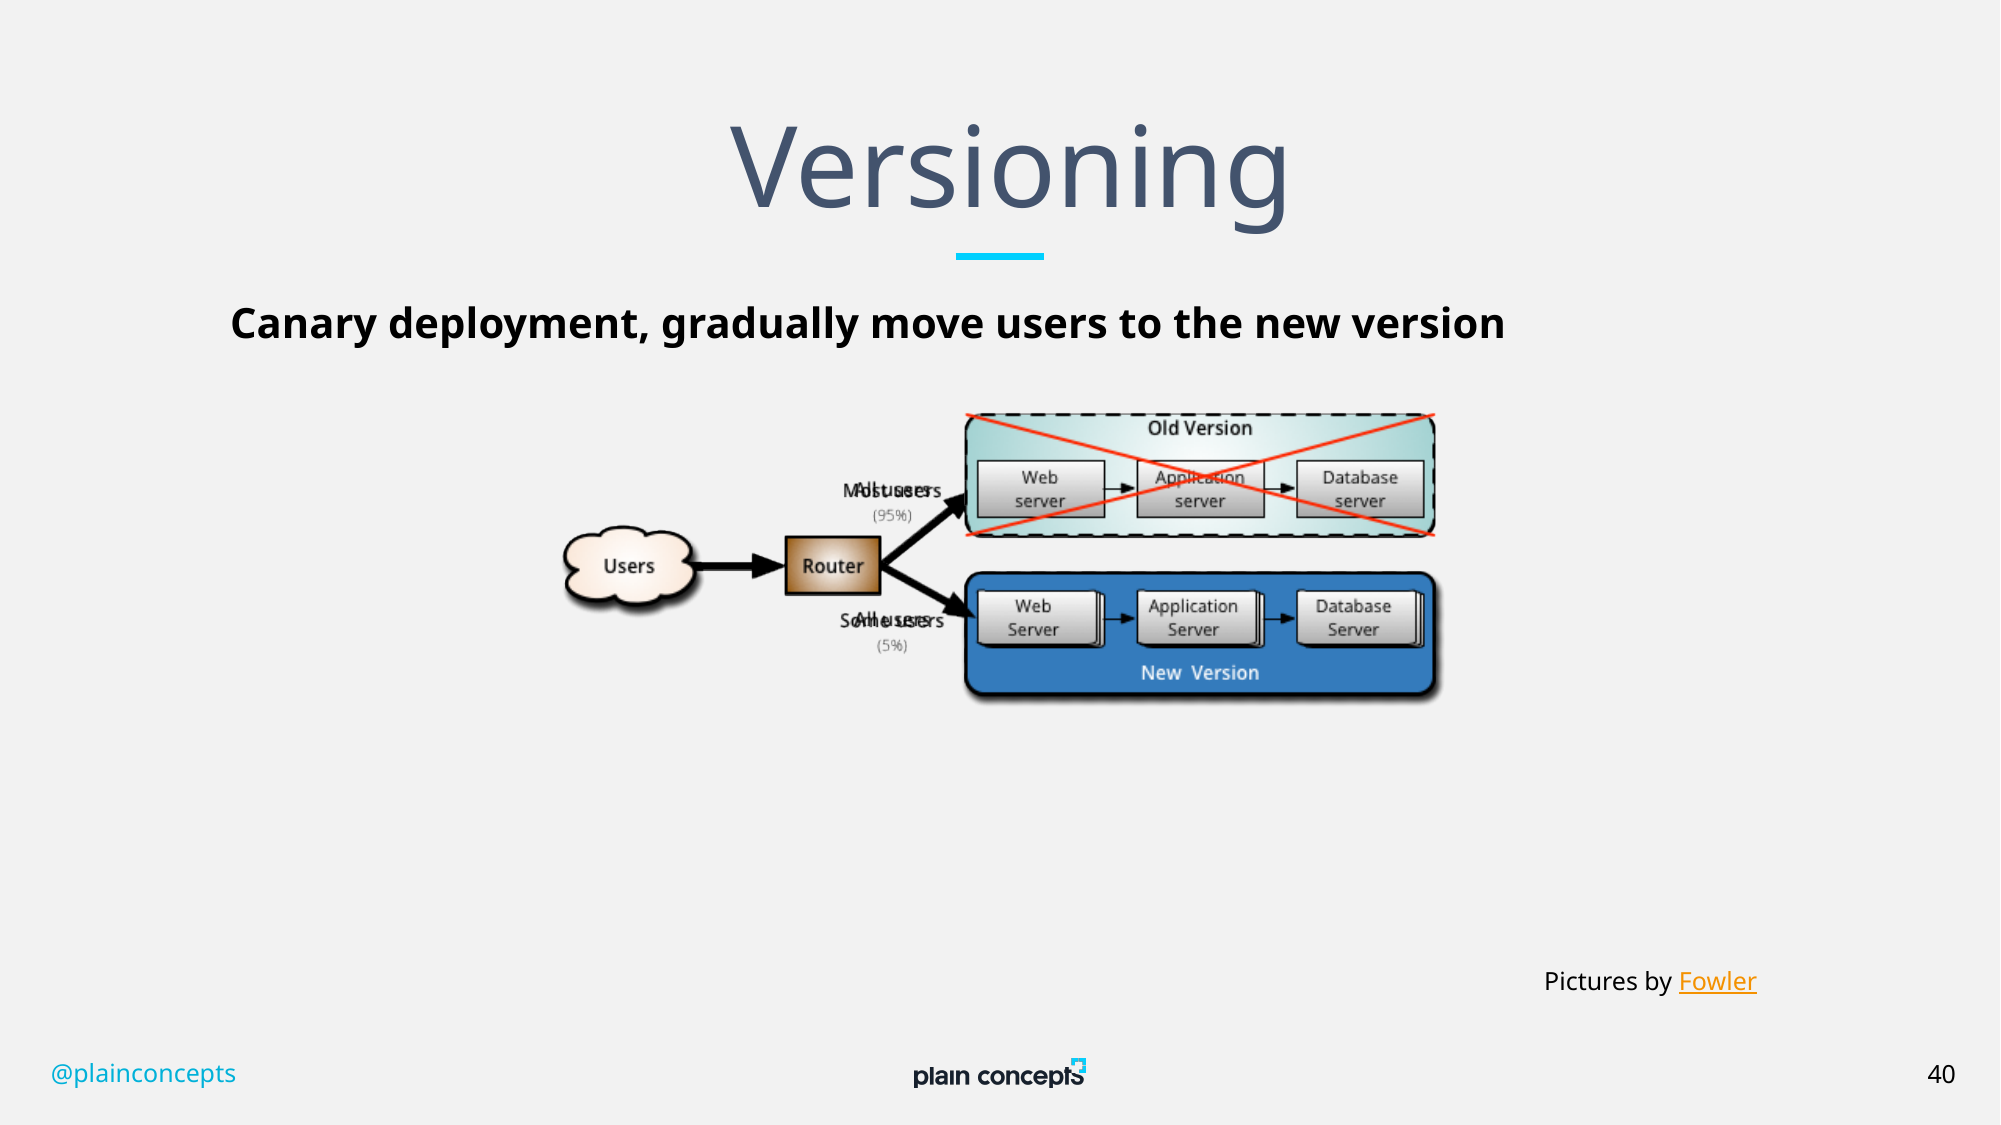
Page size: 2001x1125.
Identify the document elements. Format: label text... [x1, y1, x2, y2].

list Canary deployment, gradually move users to the new version [215, 289, 1810, 998]
picture [914, 1058, 1086, 1088]
title Versioning [215, 68, 1810, 257]
slide_number 40 [1844, 1045, 1971, 1106]
picture [536, 396, 1464, 728]
footer @plainconcepts [35, 1042, 342, 1103]
text_box Pictures by Fowler [1529, 957, 1979, 1007]
